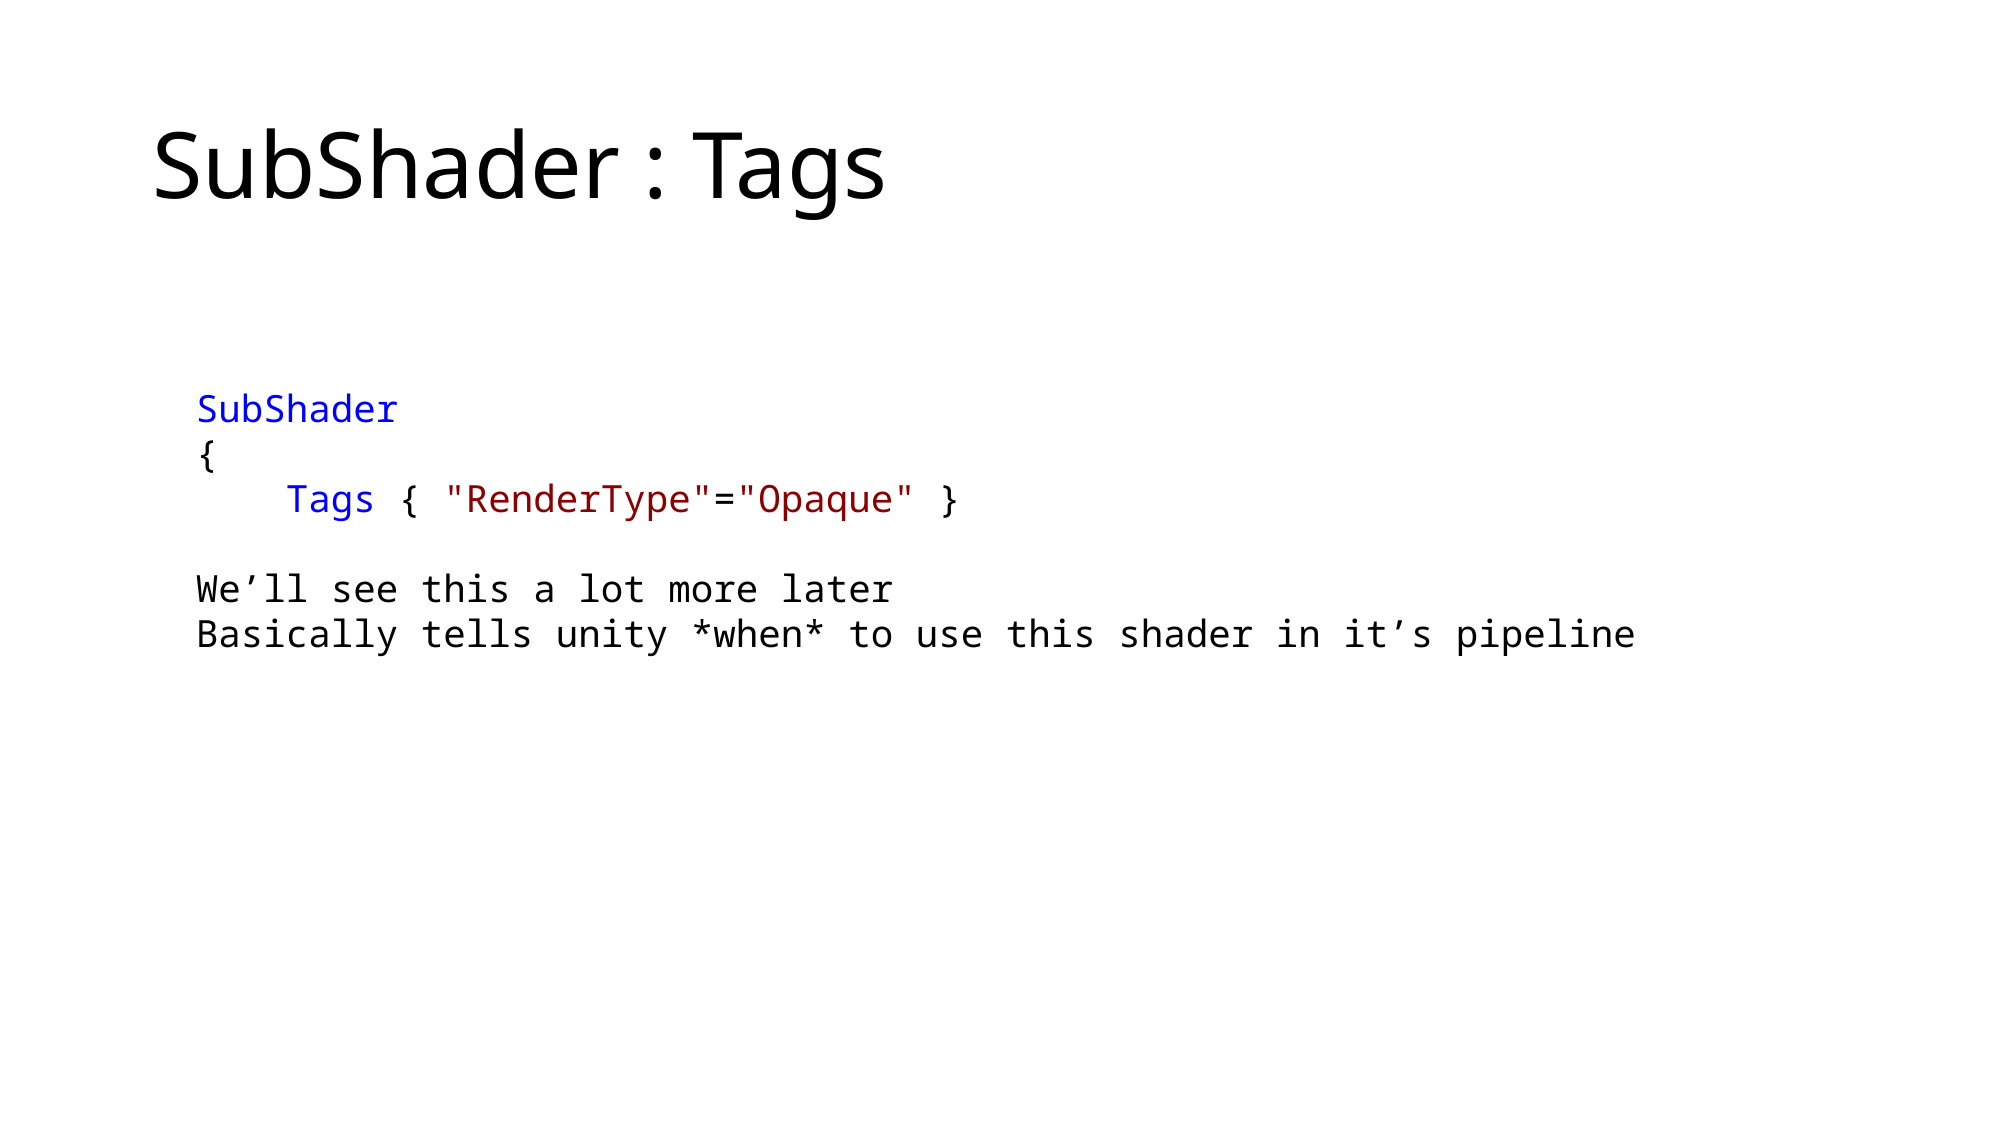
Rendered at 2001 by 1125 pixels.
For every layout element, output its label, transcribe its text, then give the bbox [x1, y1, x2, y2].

title SubShader : Tags [137, 59, 1863, 278]
text_box SubShader { Tags { "RenderType"="Opaque" } We’ll see this a lot more later Basically tells unity *when* to use this shader in it’s pipeline [181, 377, 1651, 753]
